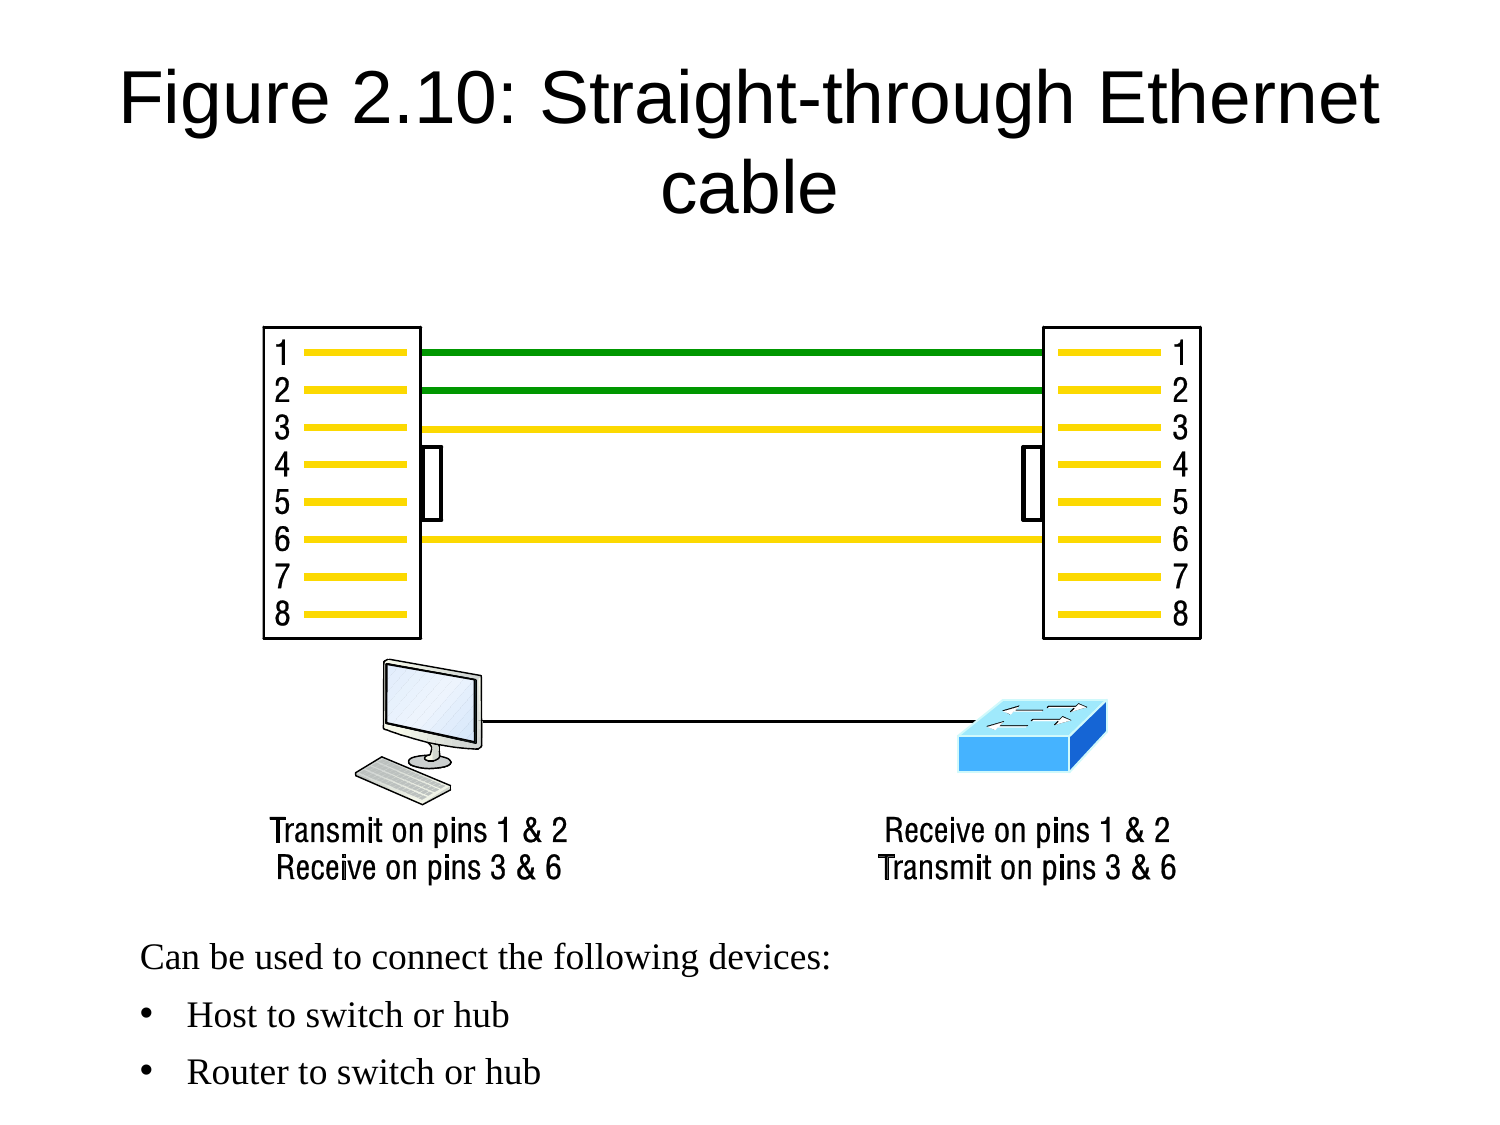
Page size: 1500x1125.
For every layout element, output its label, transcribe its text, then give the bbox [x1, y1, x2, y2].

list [262, 324, 1205, 888]
text_box Can be used to connect the following devices: Host to switch or hub Router to switch or hub [49, 924, 1488, 1100]
title Figure 2.10: Straight-through Ethernet cable [75, 45, 1425, 233]
